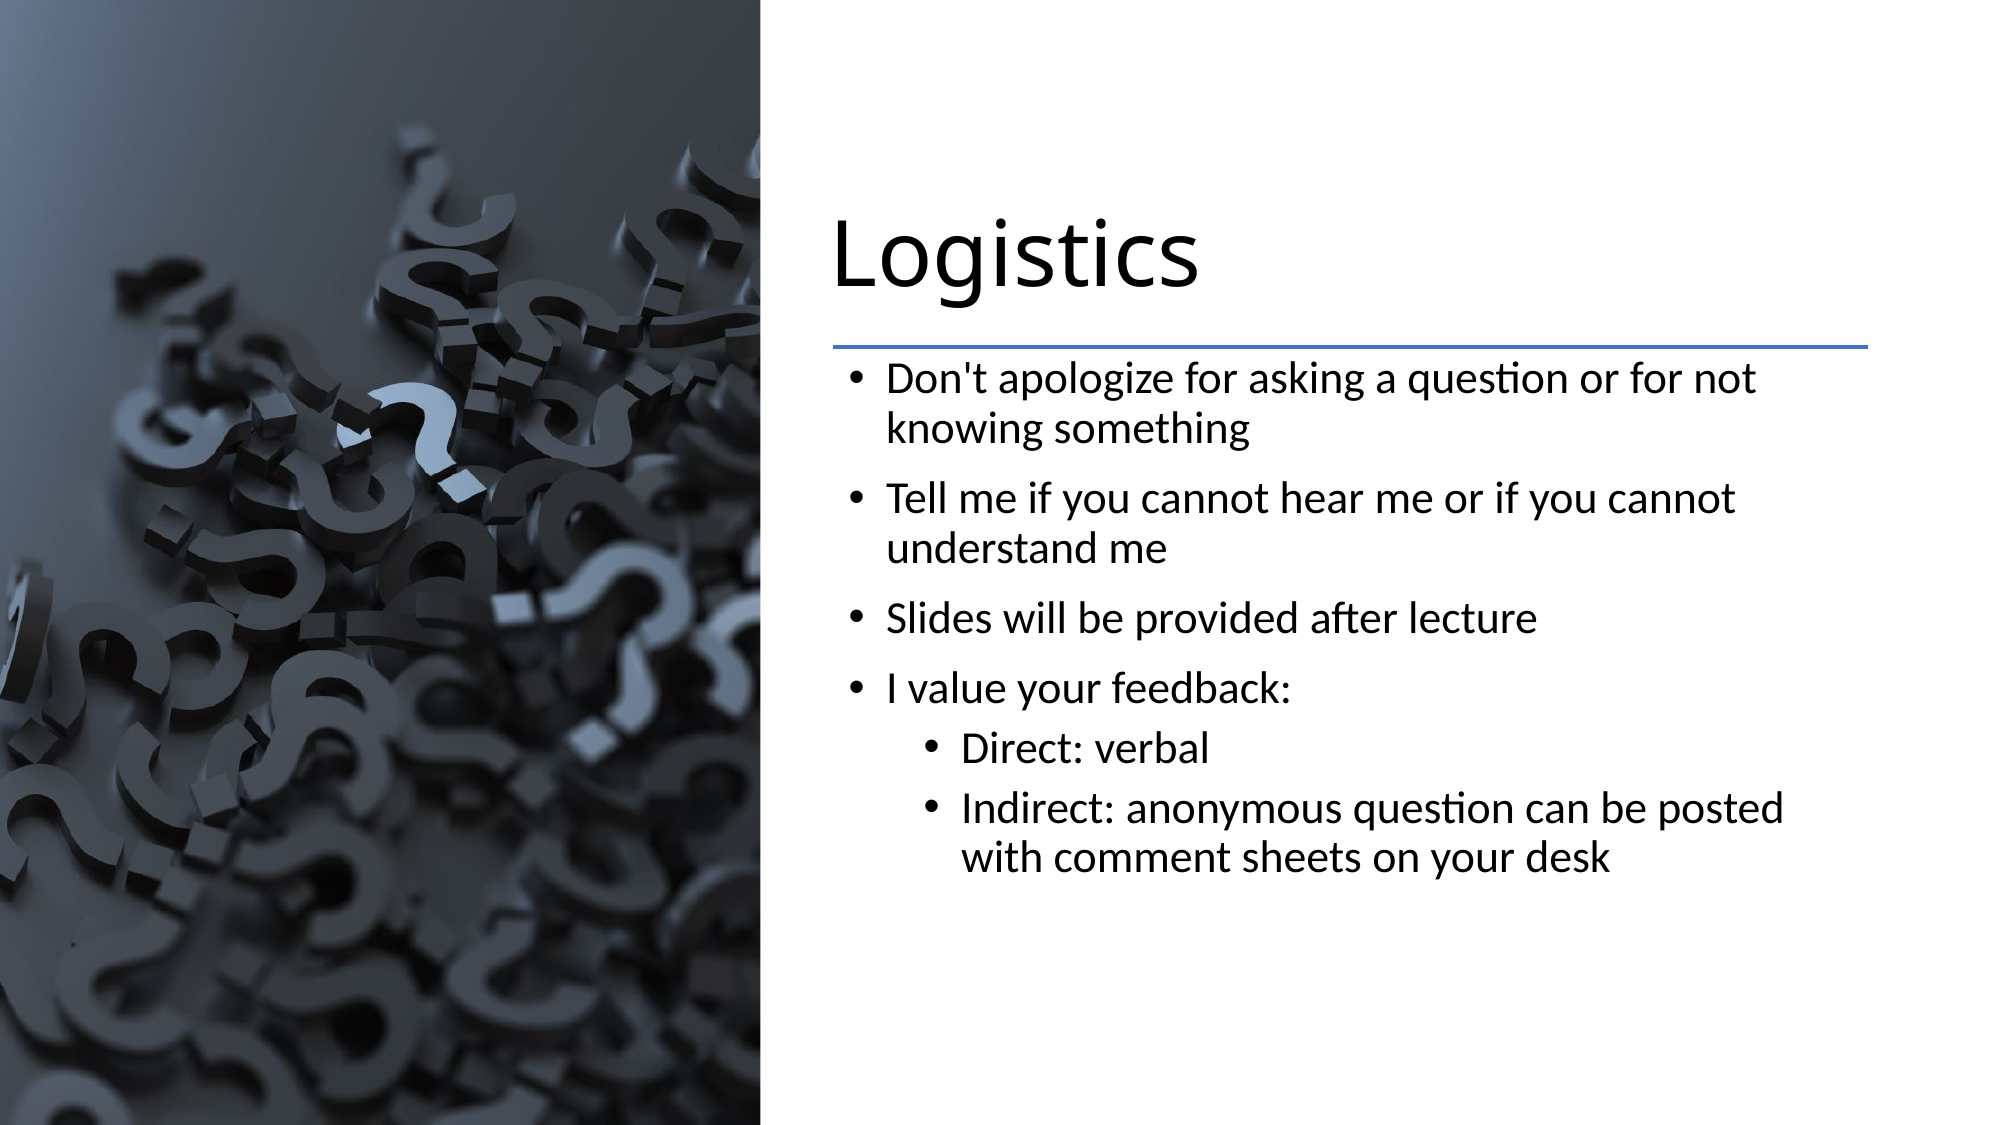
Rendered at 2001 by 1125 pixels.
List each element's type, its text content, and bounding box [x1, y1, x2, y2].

title Logistics [814, 103, 1895, 315]
list Don't apologize for asking a question or for not knowing something Tell me if you cannot hear me or if you cannot understand me Slides will be provided after lecture I value your feedback: Direct: verbal Indirect: anonymous question can be posted with comment sheets on your desk [833, 347, 1869, 1125]
picture [0, 0, 761, 1125]
